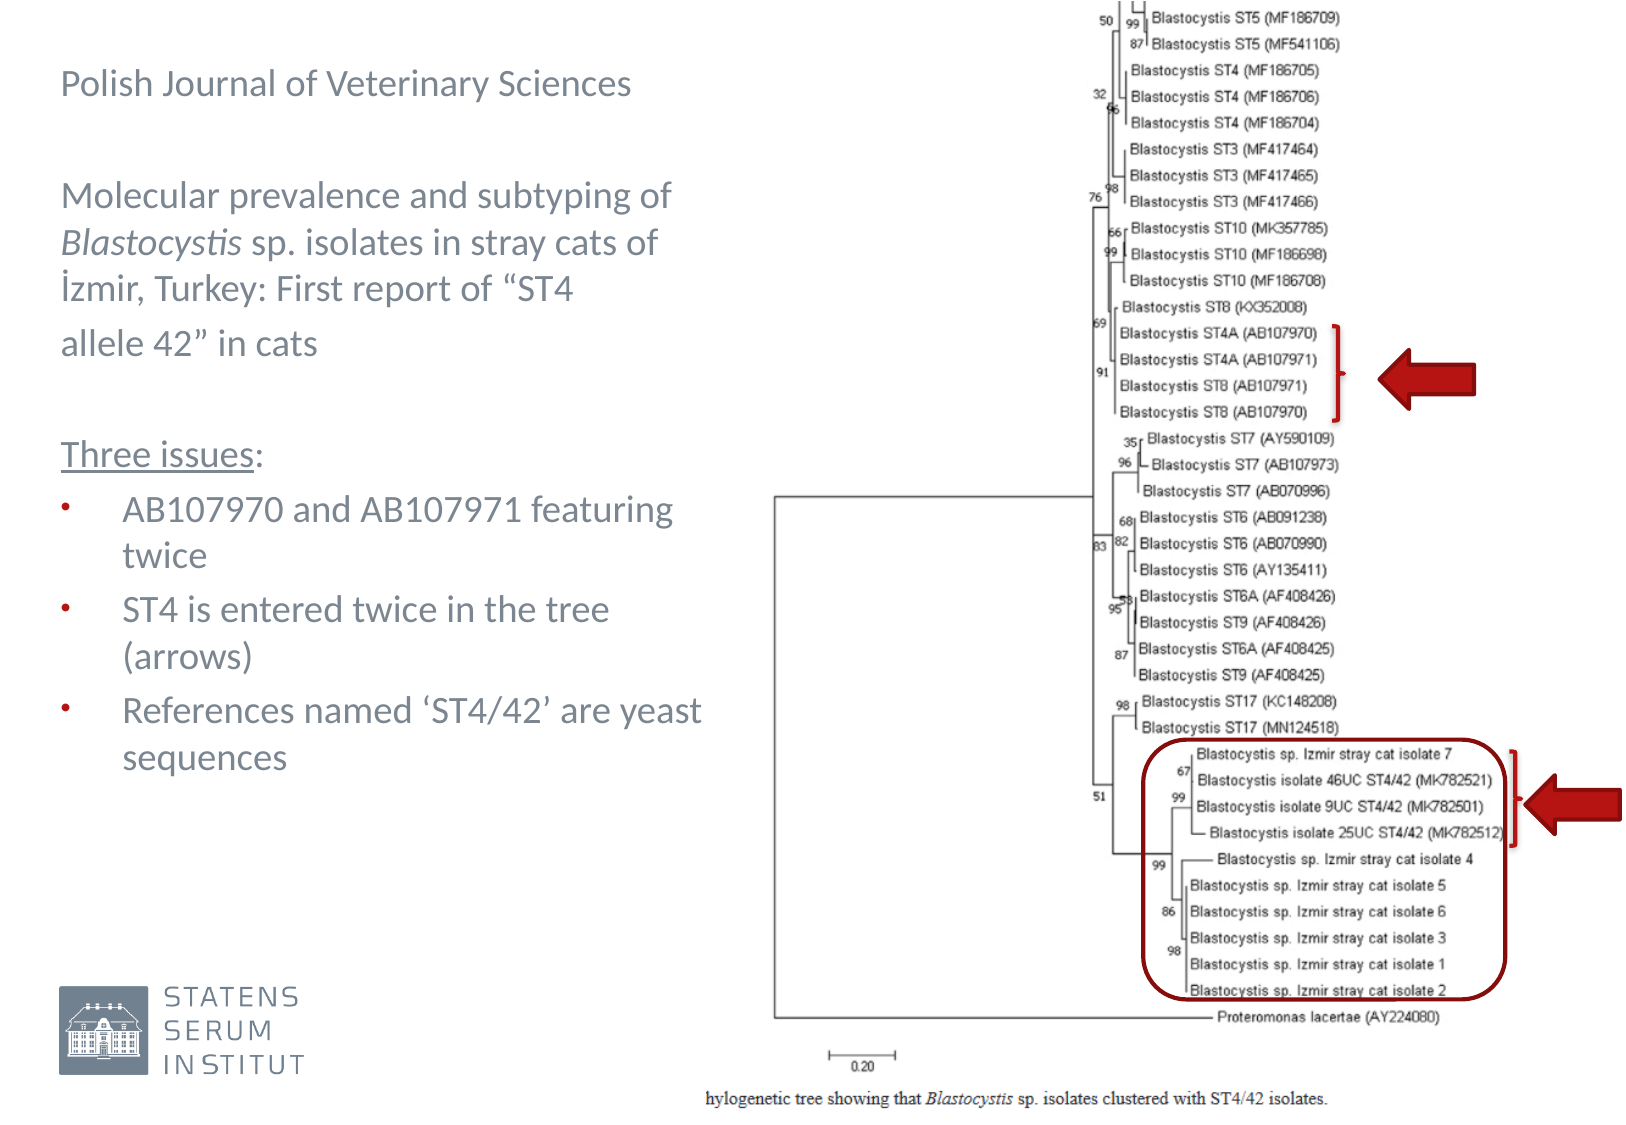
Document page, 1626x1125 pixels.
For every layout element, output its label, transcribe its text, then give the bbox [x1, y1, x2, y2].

picture [59, 986, 304, 1075]
list Polish Journal of Veterinary Sciences Molecular prevalence and subtyping of Blastocystis sp. isolates in stray cats of İzmir, Turkey: First report of “ST4 allele 42” in cats Three issues: AB107970 and AB107971 featuring twice ST4 is entered twice in the tree (arrows) References named ‘ST4/42’ are yeast sequences [60, 58, 700, 784]
text_box [1561, 787, 1622, 822]
picture [705, 0, 1557, 1125]
